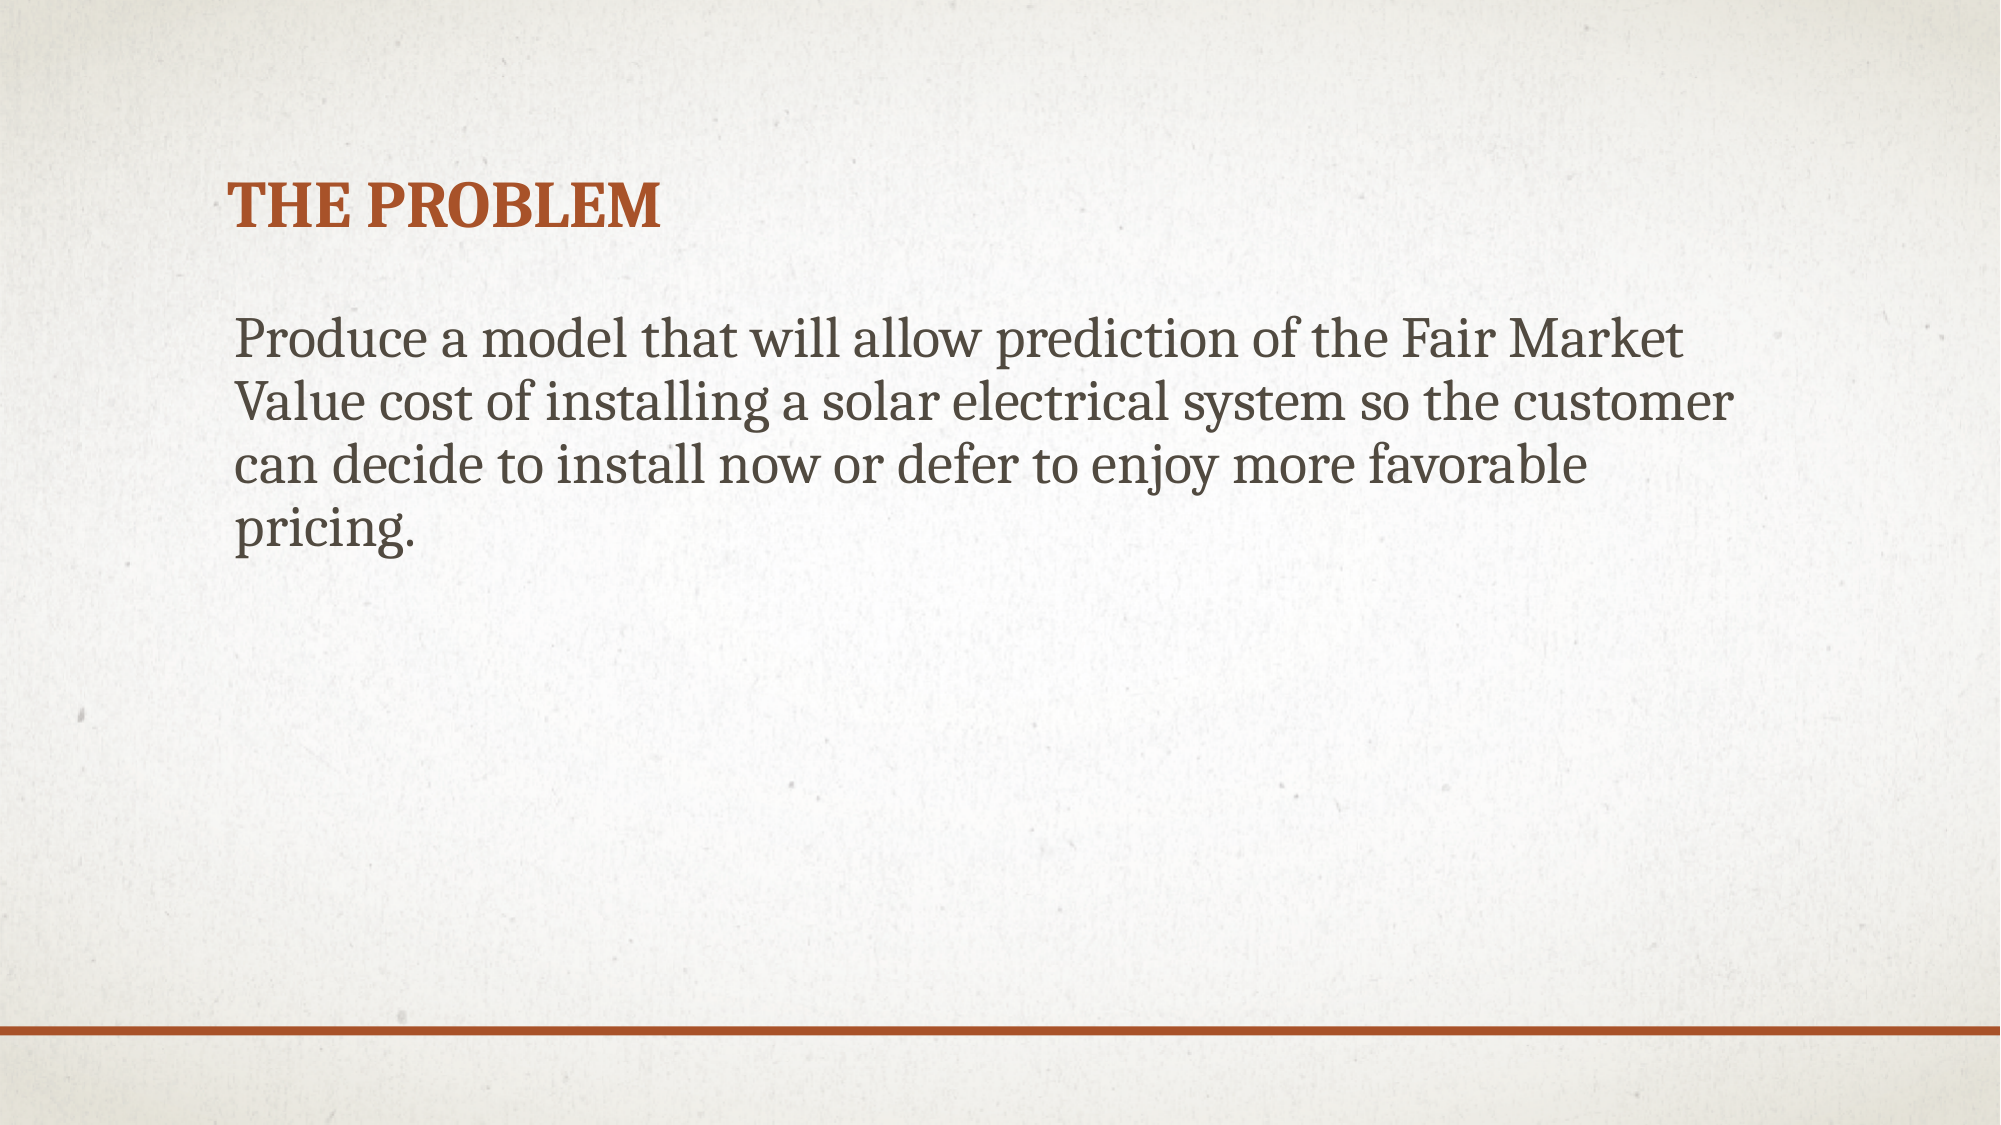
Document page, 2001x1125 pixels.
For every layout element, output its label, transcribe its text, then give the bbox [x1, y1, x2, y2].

picture [0, 0, 2001, 1125]
title The Problem [212, 62, 1788, 250]
list Produce a model that will allow prediction of the Fair Market Value cost of installing a solar electrical system so the customer can decide to install now or defer to enjoy more favorable pricing. [212, 299, 1788, 975]
